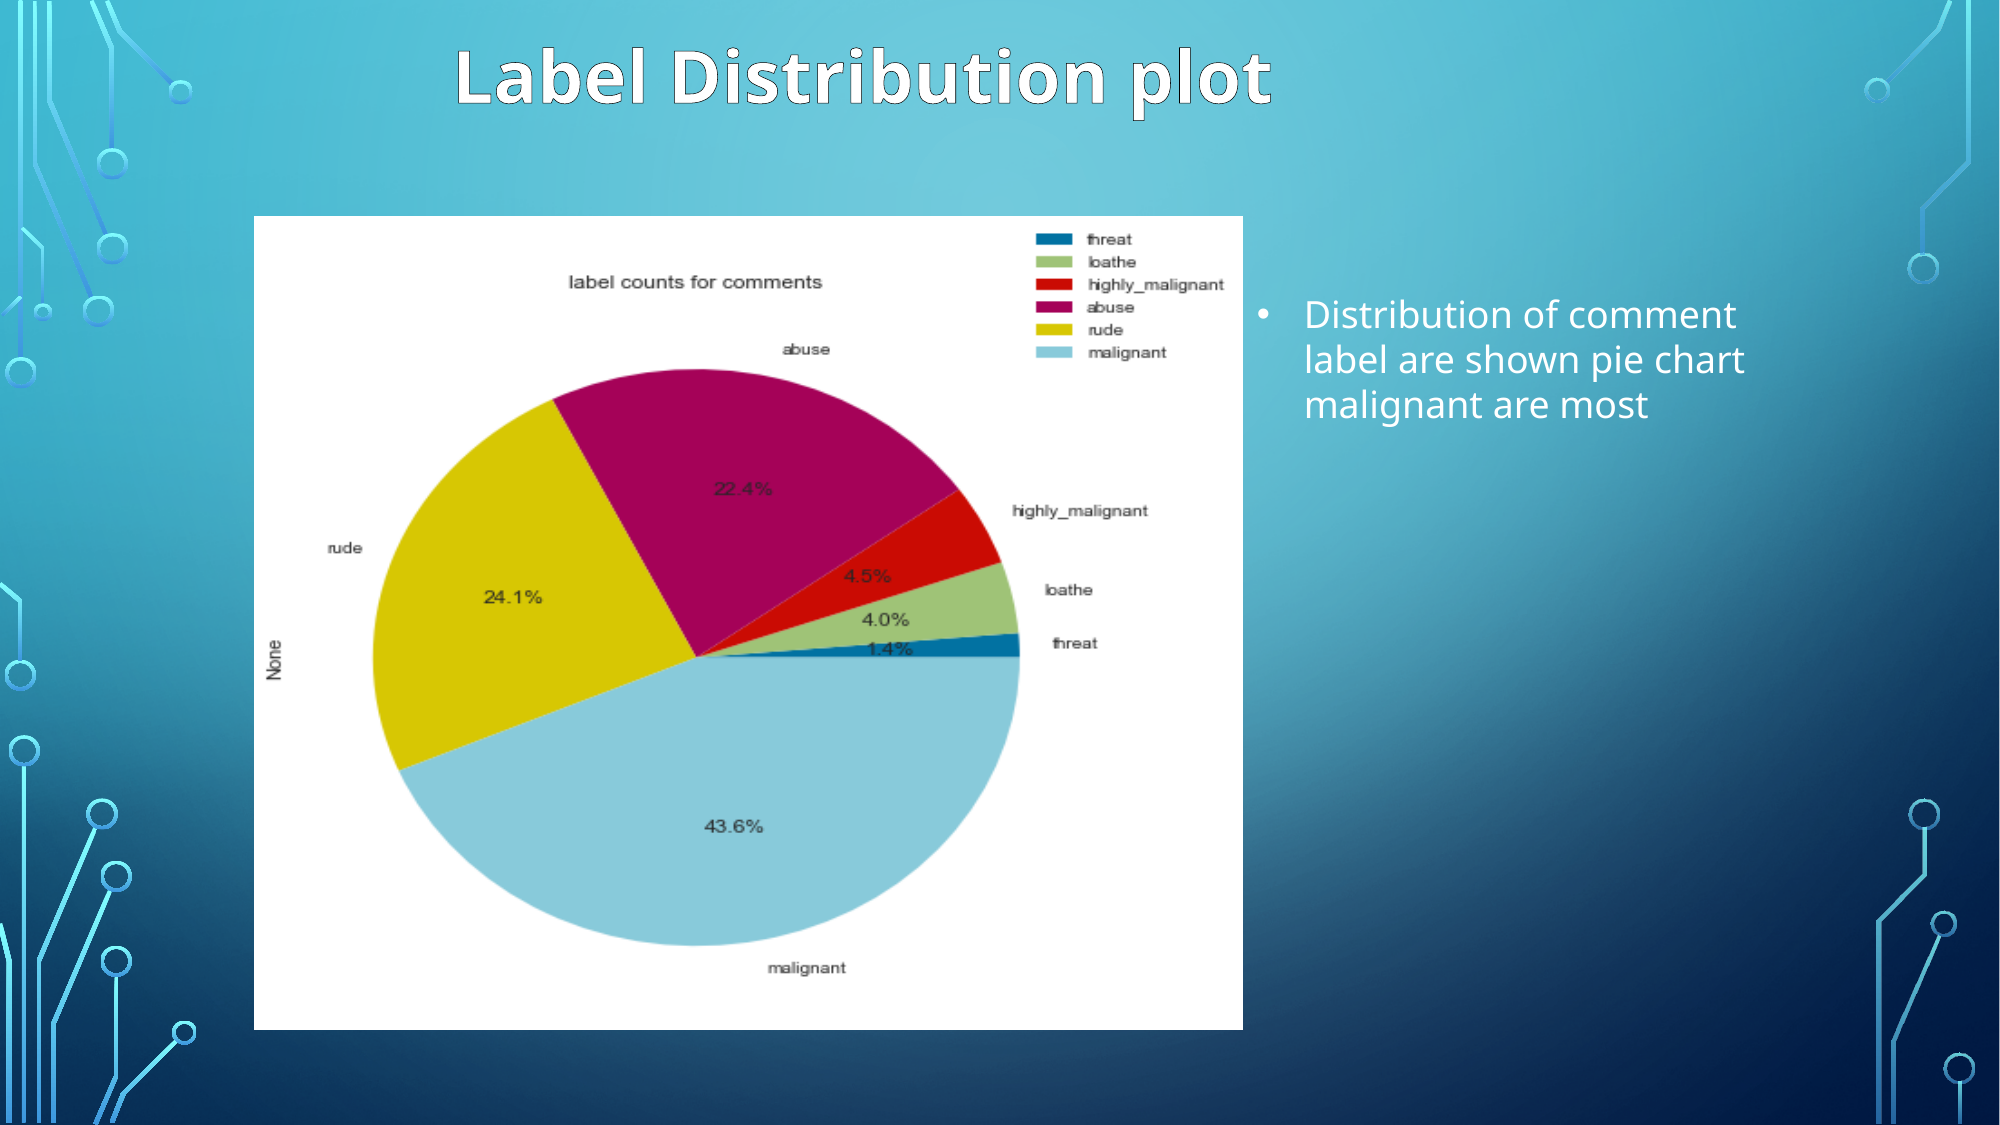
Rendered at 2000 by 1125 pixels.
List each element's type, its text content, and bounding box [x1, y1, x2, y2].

text_box Label Distribution plot [270, 32, 1456, 127]
text_box Distribution of comment label are shown pie chart malignant are most [1243, 283, 1769, 434]
picture [254, 216, 1243, 1030]
